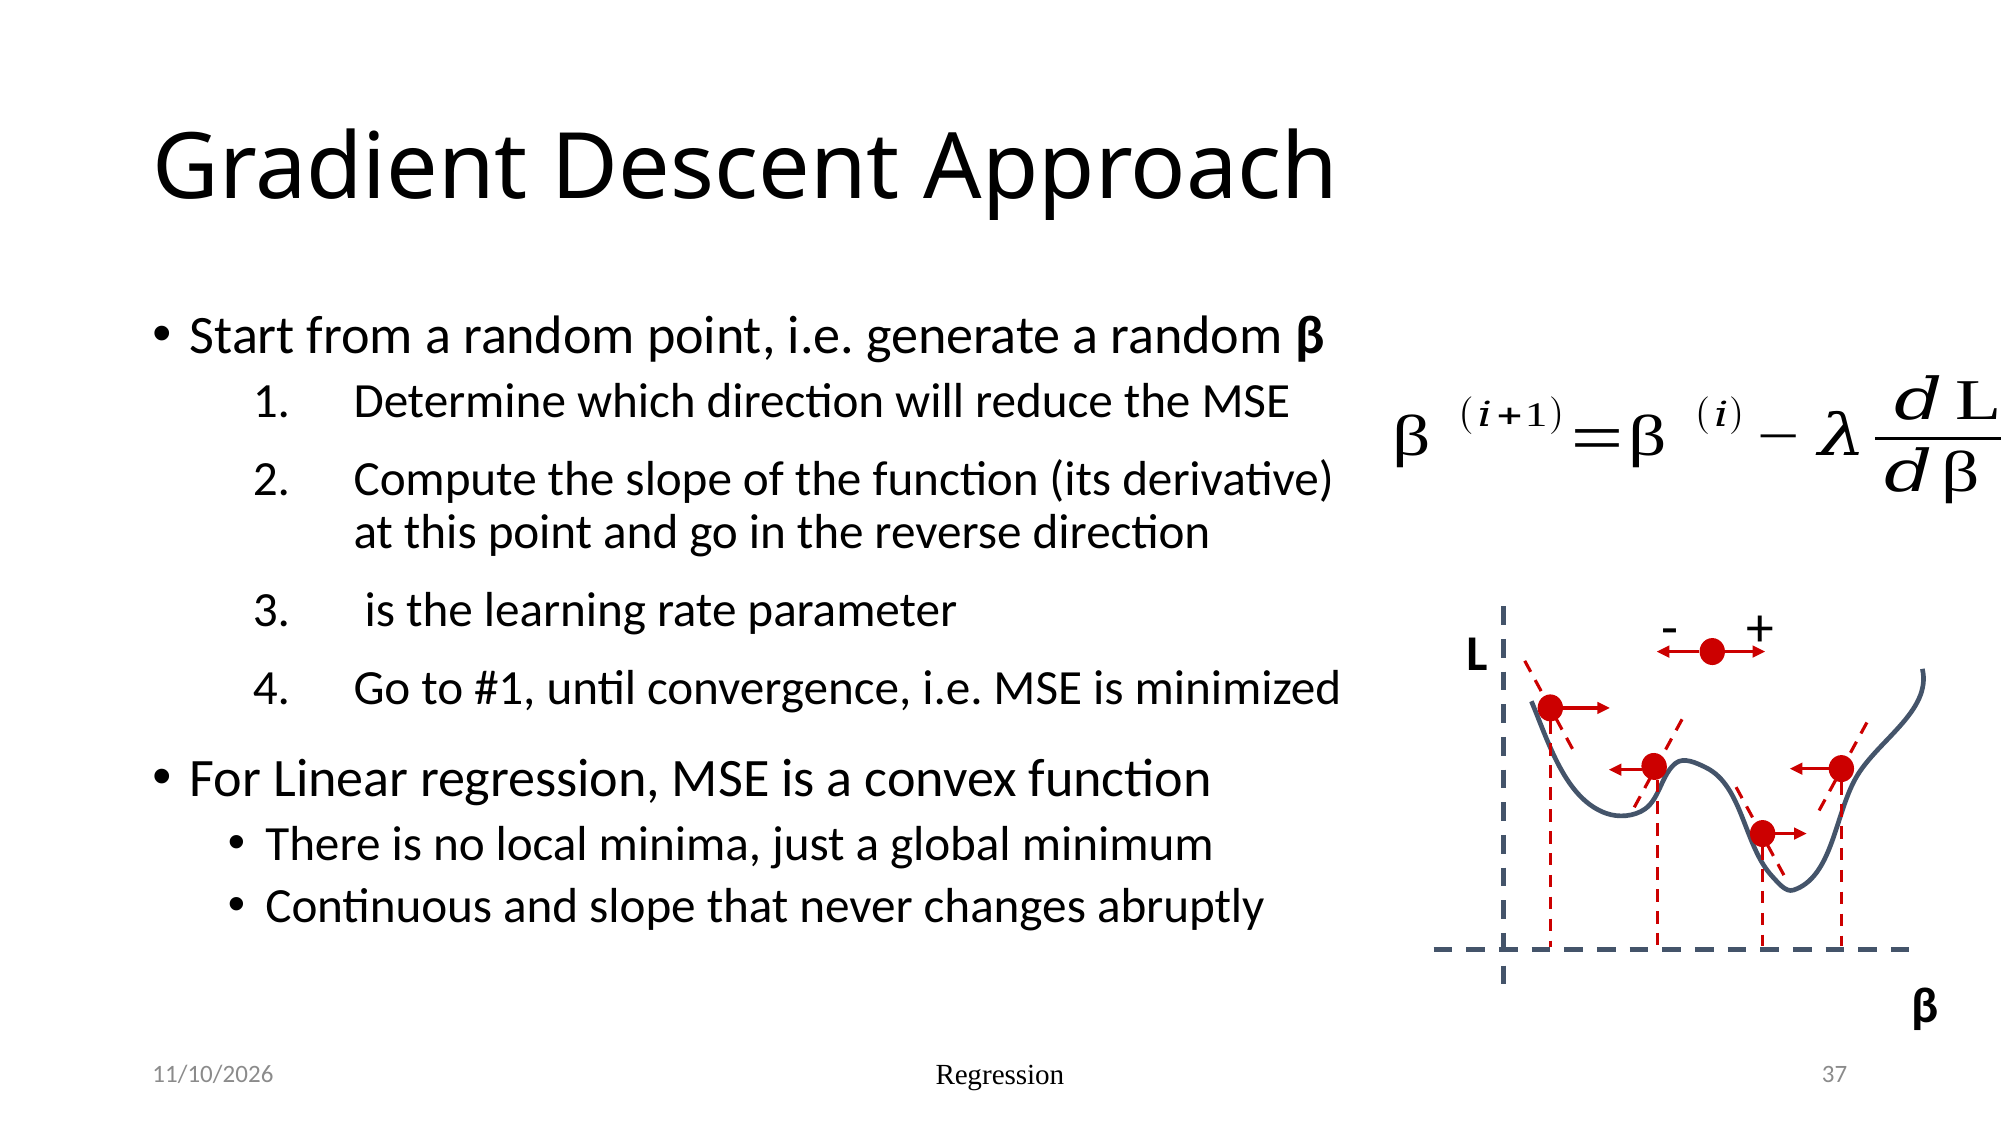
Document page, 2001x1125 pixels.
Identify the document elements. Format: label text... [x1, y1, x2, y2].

title Gradient Descent Approach [137, 59, 1863, 278]
slide_number 37 [1412, 1042, 1863, 1103]
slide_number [137, 1042, 588, 1103]
footer Regression [662, 1042, 1338, 1103]
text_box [1433, 572, 1949, 1017]
